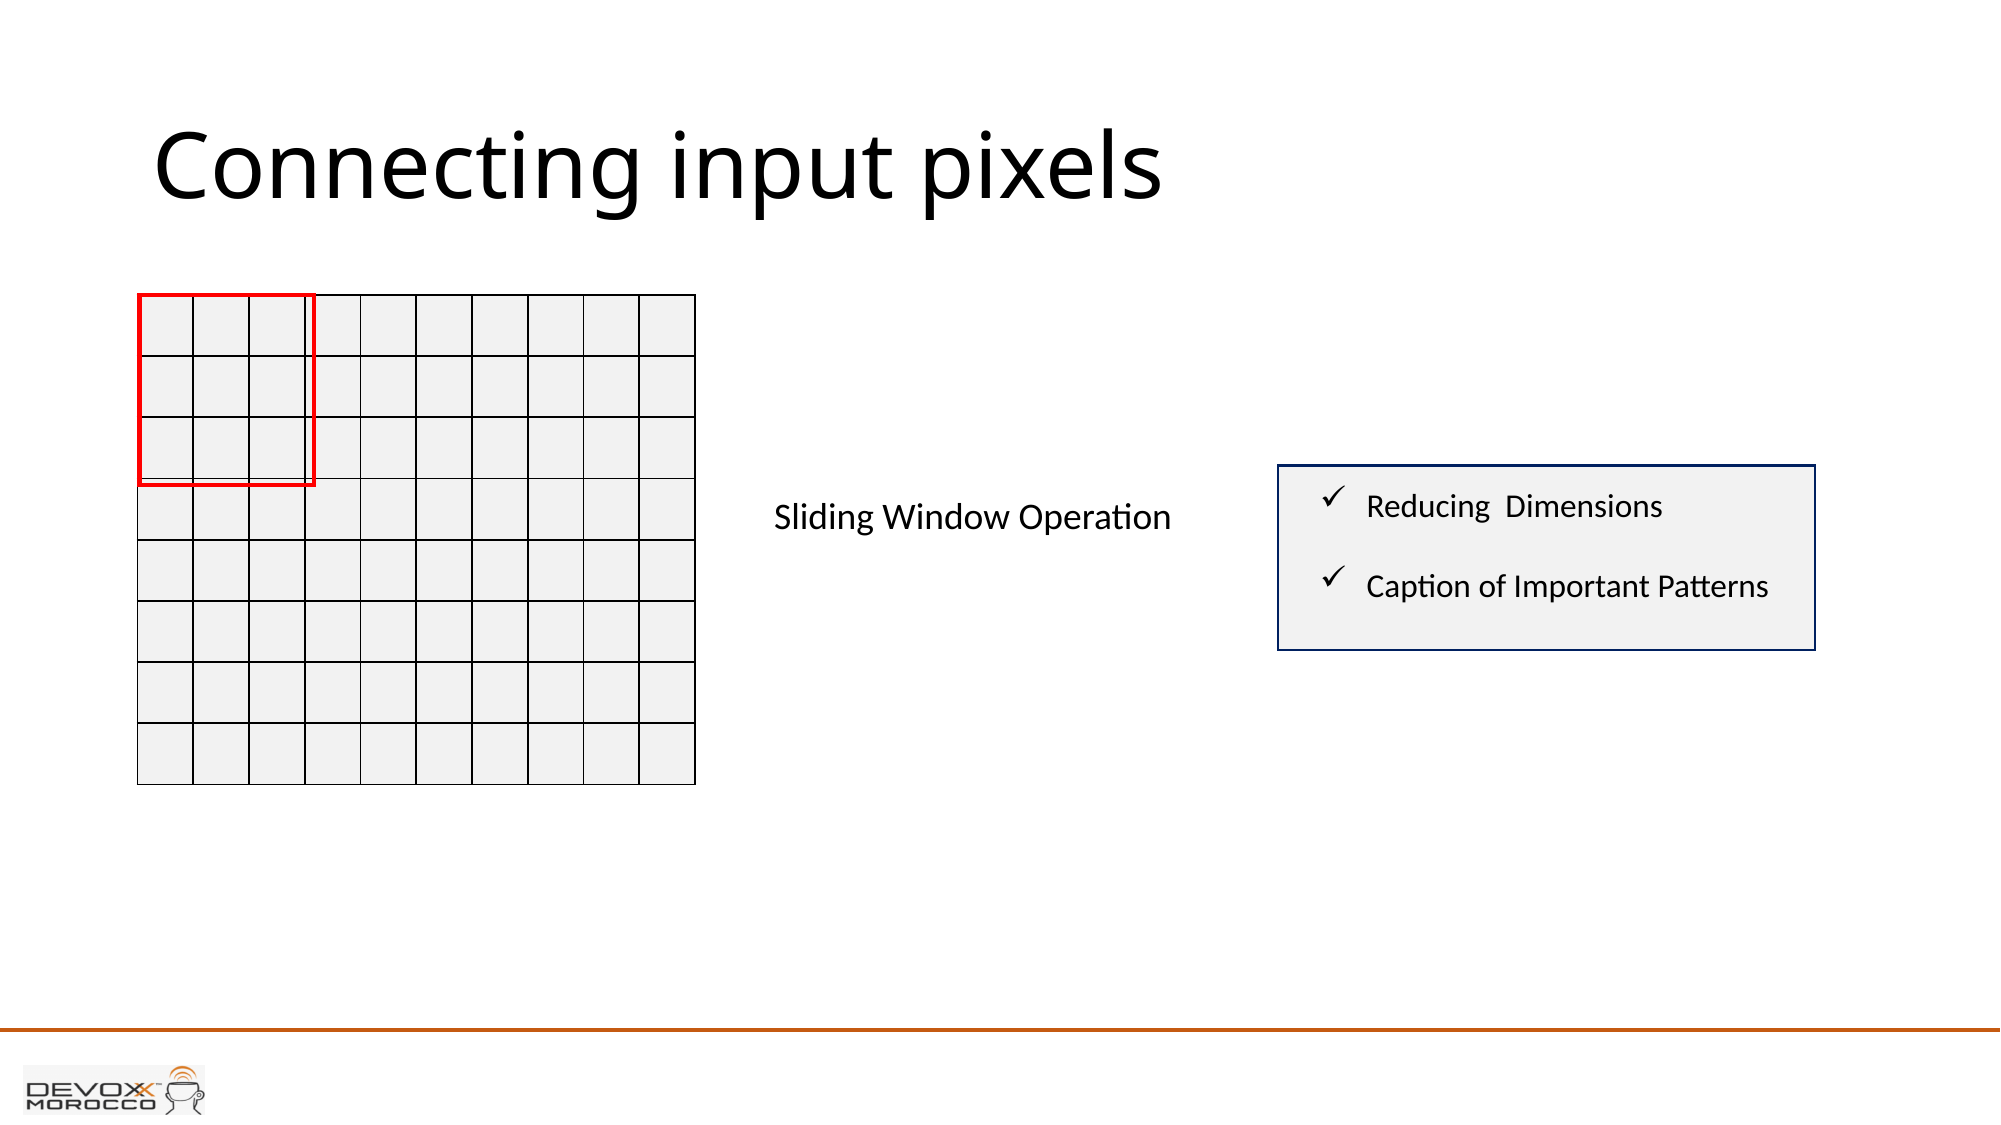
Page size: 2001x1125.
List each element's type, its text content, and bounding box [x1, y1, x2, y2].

table_cell [584, 418, 638, 478]
table_cell [361, 663, 415, 722]
table_cell [315, 357, 360, 416]
table_cell [529, 724, 583, 784]
text_box [1277, 464, 1816, 484]
table_cell [306, 541, 360, 600]
table_cell [473, 479, 527, 539]
table_cell [640, 724, 694, 784]
table_cell [529, 479, 583, 539]
picture [23, 1065, 205, 1115]
table_cell [417, 663, 471, 722]
table_cell [640, 418, 694, 478]
table_cell [138, 602, 192, 661]
text_box Reducing Dimensions Caption of Important Patterns [1304, 476, 1857, 691]
table_cell [640, 541, 694, 600]
table_cell [250, 486, 304, 539]
table_cell [361, 479, 415, 539]
table_cell [473, 541, 527, 600]
table_cell [194, 602, 248, 661]
table_cell [584, 479, 638, 539]
table_cell [640, 663, 694, 722]
table_header [473, 296, 527, 355]
table_cell [417, 541, 471, 600]
table_cell [640, 357, 694, 416]
table_cell [417, 724, 471, 784]
table_cell [138, 724, 192, 784]
text_box [138, 294, 315, 486]
table_cell [529, 357, 583, 416]
table_cell [138, 541, 192, 600]
table_cell [473, 357, 527, 416]
table_cell [194, 486, 248, 539]
table_cell [250, 663, 304, 722]
table_cell [473, 602, 527, 661]
title Connecting input pixels [137, 59, 1863, 278]
table_cell [361, 602, 415, 661]
table_cell [194, 663, 248, 722]
table_cell [417, 479, 471, 539]
table_cell [584, 357, 638, 416]
table_cell [361, 541, 415, 600]
table_cell [417, 357, 471, 416]
table_cell [306, 724, 360, 784]
table_cell [315, 418, 360, 478]
table_header [417, 296, 471, 355]
table_cell [473, 663, 527, 722]
table_cell [640, 602, 694, 661]
table_cell [194, 724, 248, 784]
table_header [315, 296, 360, 355]
table_cell [138, 663, 192, 722]
table_cell [417, 602, 471, 661]
table_cell [306, 602, 360, 661]
table_cell [473, 418, 527, 478]
table_cell [584, 663, 638, 722]
table_cell [250, 602, 304, 661]
table_cell [250, 541, 304, 600]
table_cell [361, 357, 415, 416]
table_cell [306, 663, 360, 722]
table_cell [194, 541, 248, 600]
table_cell [584, 602, 638, 661]
table_cell [250, 724, 304, 784]
table_header [640, 296, 694, 355]
table_cell [306, 479, 360, 539]
table_cell [529, 541, 583, 600]
table_cell [361, 418, 415, 478]
table_header [361, 296, 415, 355]
table_cell [529, 418, 583, 478]
table_cell [529, 602, 583, 661]
table_cell [138, 486, 192, 539]
table_cell [640, 479, 694, 539]
text_box [1277, 545, 1304, 651]
table_cell [584, 724, 638, 784]
table_header [529, 296, 583, 355]
table_cell [361, 724, 415, 784]
table_header [584, 296, 638, 355]
table_cell [584, 541, 638, 600]
table_cell [473, 724, 527, 784]
table_cell [529, 663, 583, 722]
table_cell [417, 418, 471, 478]
text_box Sliding Window Operation [759, 484, 1304, 545]
